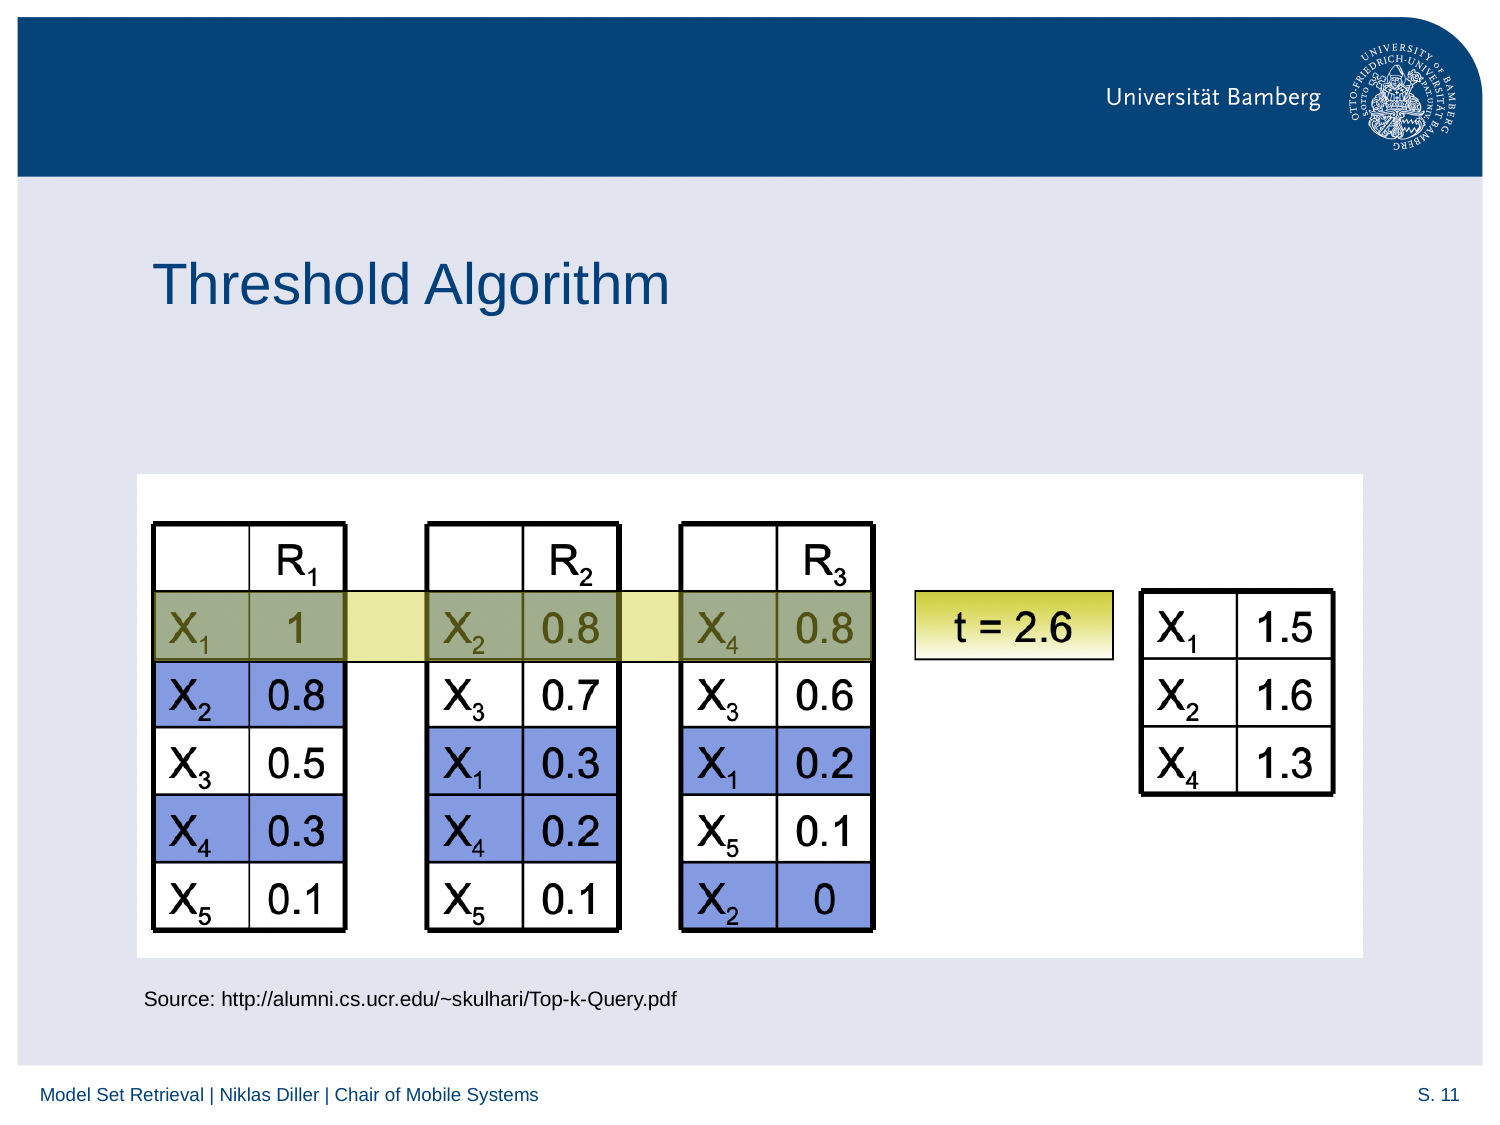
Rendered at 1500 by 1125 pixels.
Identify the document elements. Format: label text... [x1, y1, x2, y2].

text_box Source: http://alumni.cs.ucr.edu/~skulhari/Top-k-Query.pdf [129, 978, 698, 1019]
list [137, 474, 1363, 959]
picture [0, 0, 1500, 1125]
title Threshold Algorithm [137, 187, 1363, 375]
